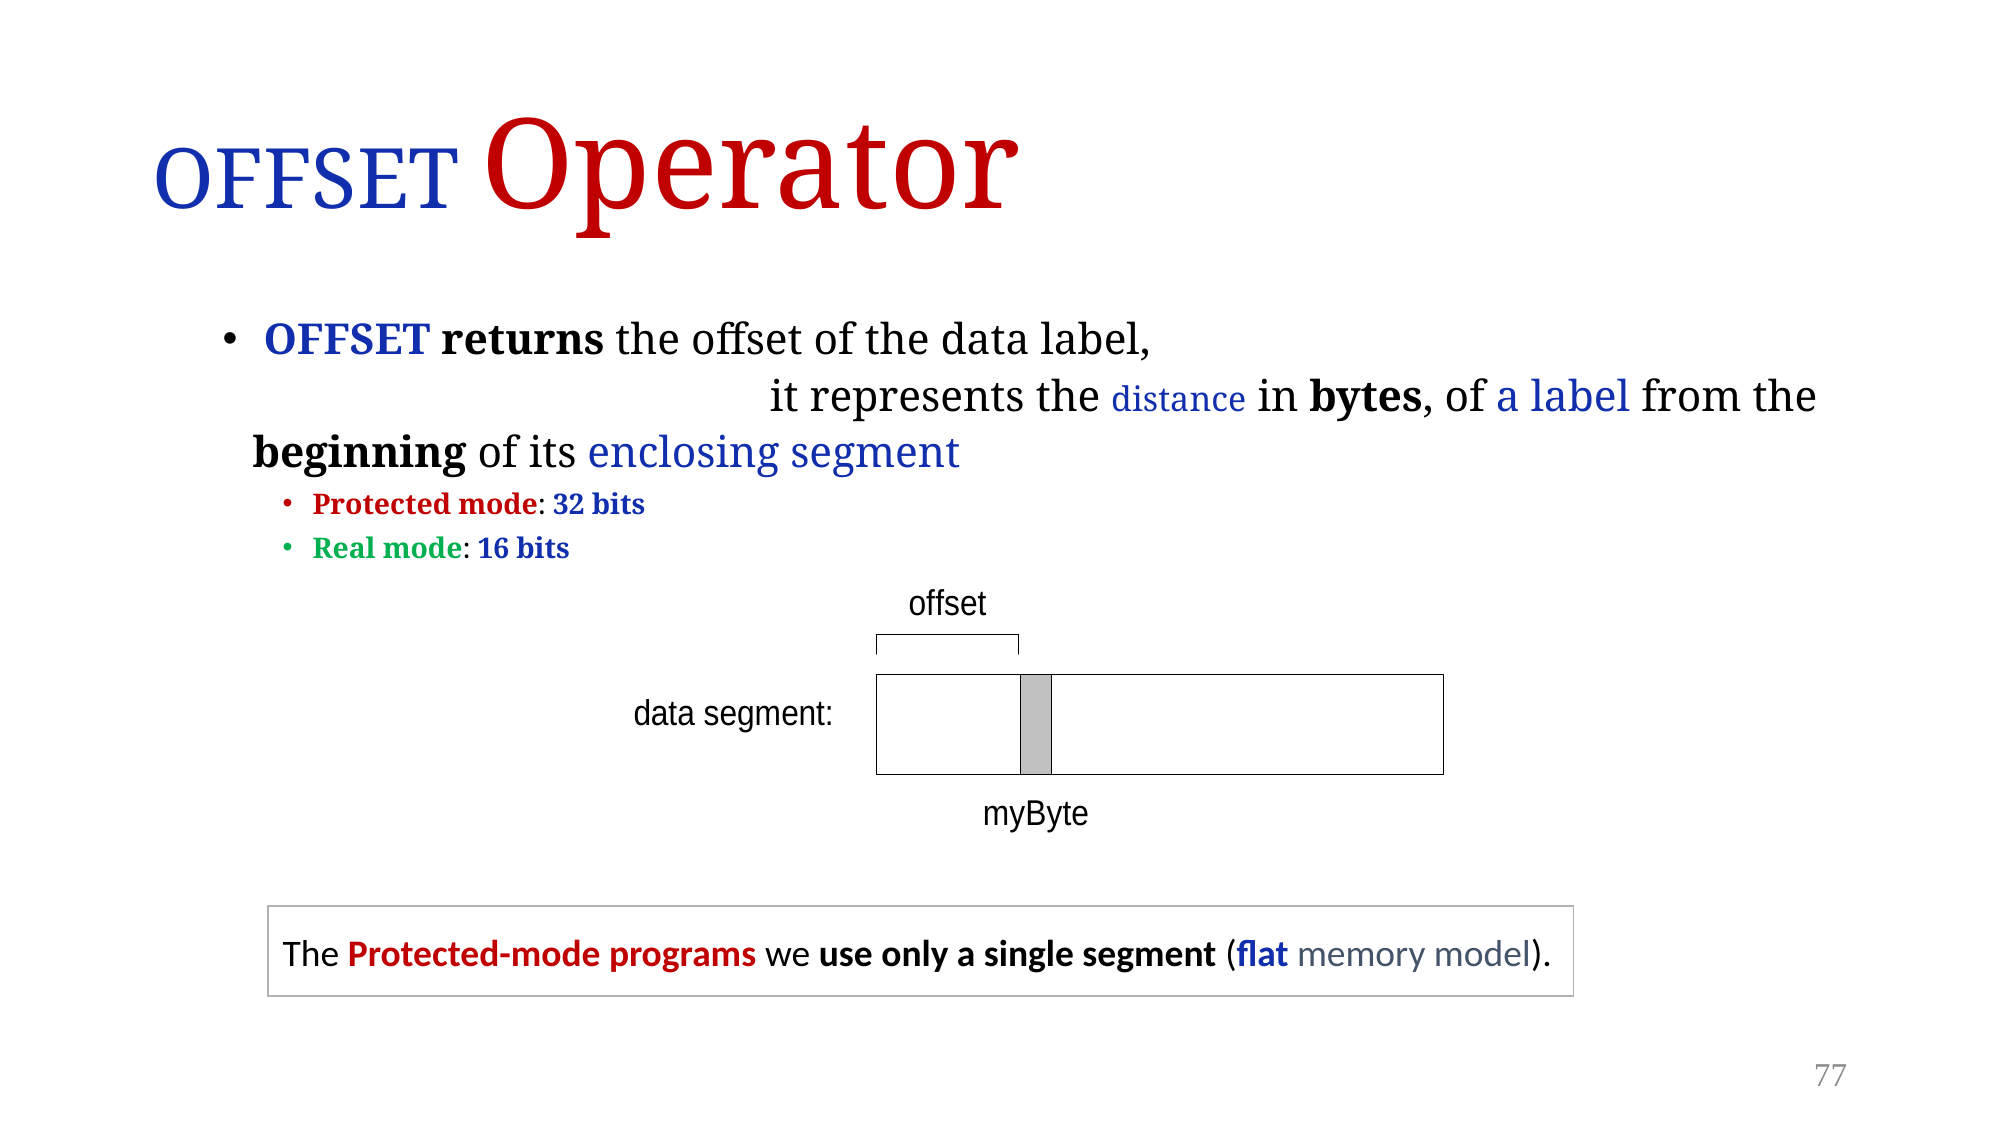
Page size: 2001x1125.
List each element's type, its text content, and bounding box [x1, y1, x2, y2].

title OFFSET Operator [137, 59, 1863, 278]
list OFFSET returns the offset of the data label, it represents the distance in bytes, of a label from the beginning of its enclosing segment Protected mode: 32 bits Real mode: 16 bits [207, 299, 1923, 575]
text_box The Protected-mode programs we use only a single segment (flat memory model). [267, 906, 1574, 996]
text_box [551, 572, 1450, 844]
slide_number 77 [1412, 1042, 1863, 1103]
